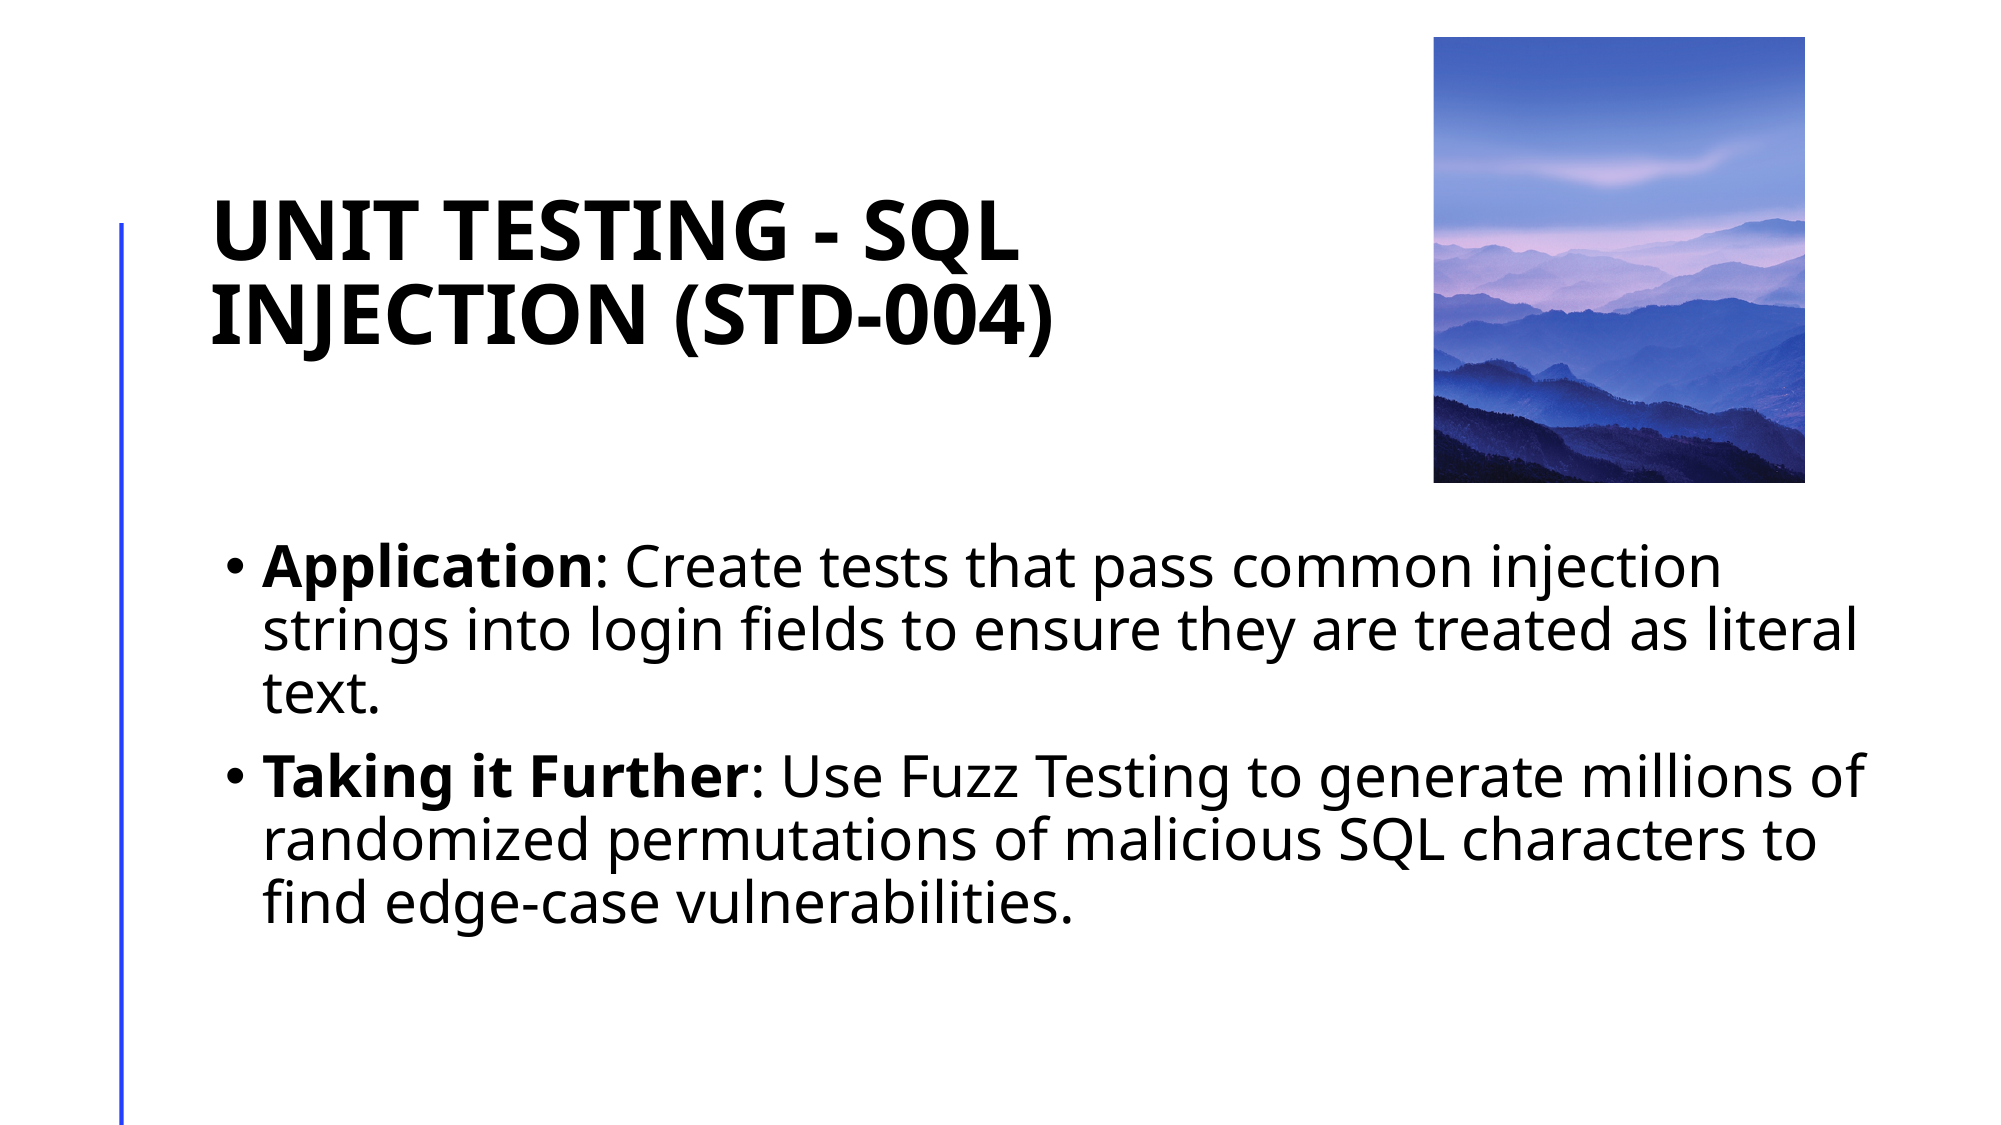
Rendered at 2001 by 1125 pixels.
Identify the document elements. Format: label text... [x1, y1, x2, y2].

list Application: Create tests that pass common injection strings into login fields to ensure they are treated as literal text. Taking it Further: Use Fuzz Testing to generate millions of randomized permutations of malicious SQL characters to find edge-case vulnerabilities. [210, 529, 1912, 1057]
picture [1433, 37, 1805, 483]
title Unit Testing - SQL Injection (STD-004) [210, 104, 1310, 450]
